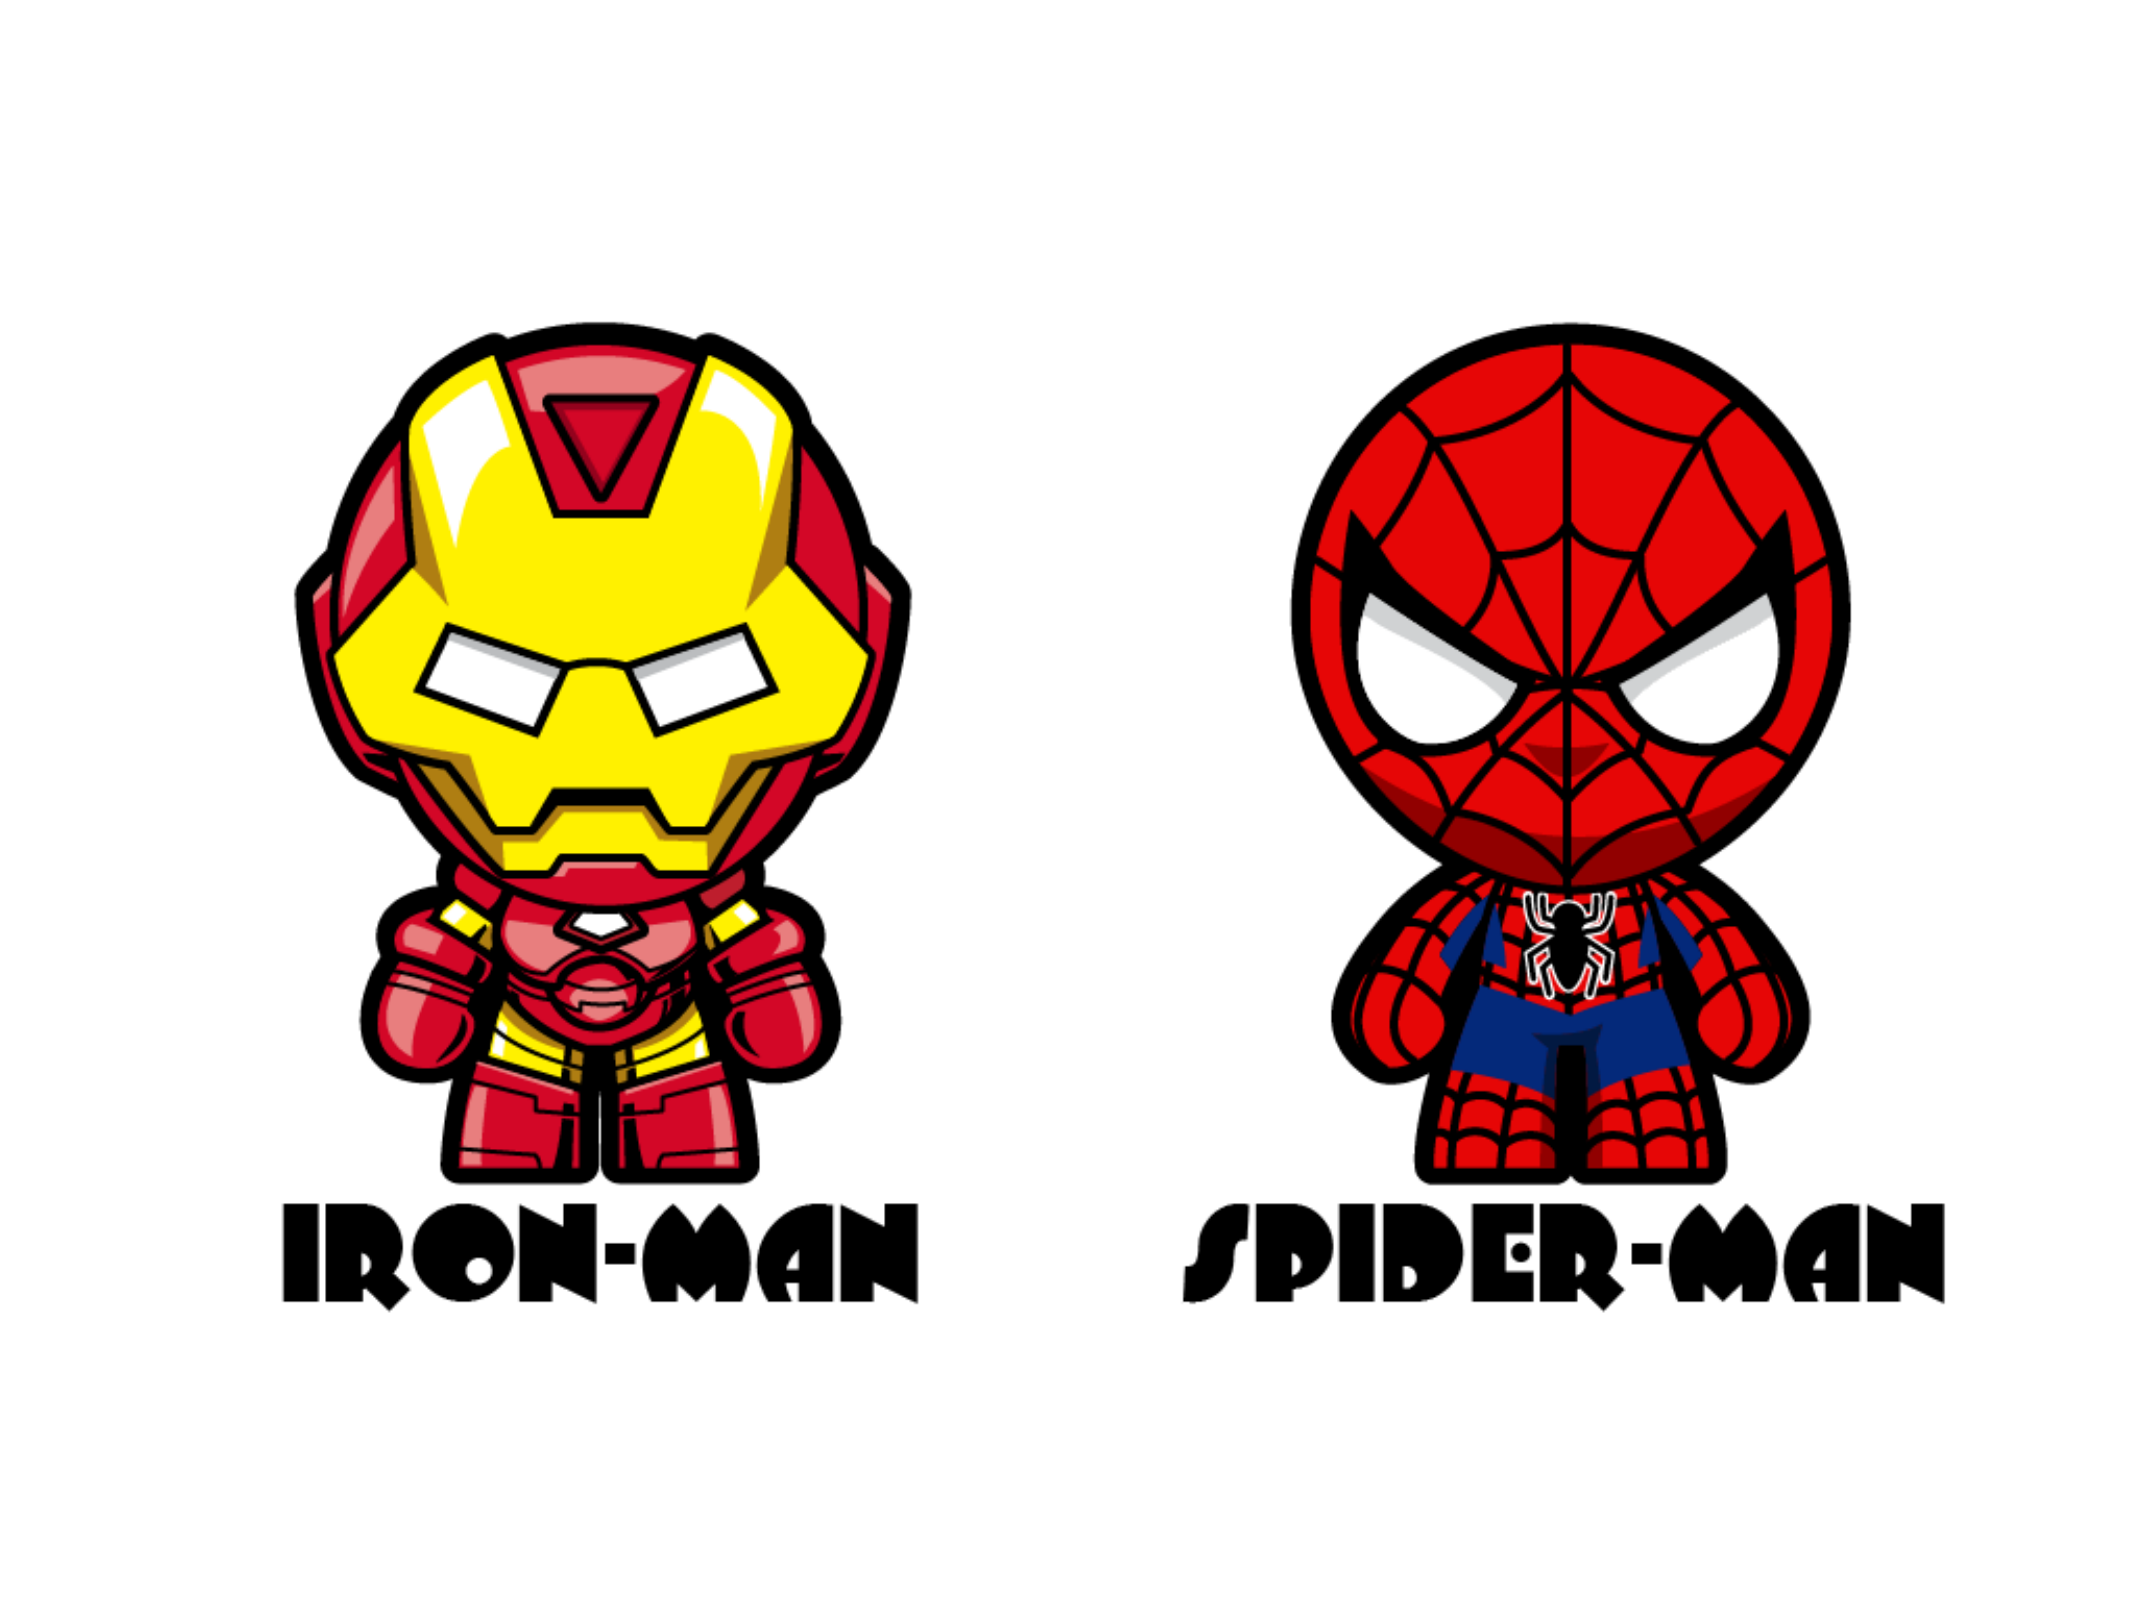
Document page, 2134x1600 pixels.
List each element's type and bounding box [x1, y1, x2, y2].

picture [80, 278, 2087, 1322]
